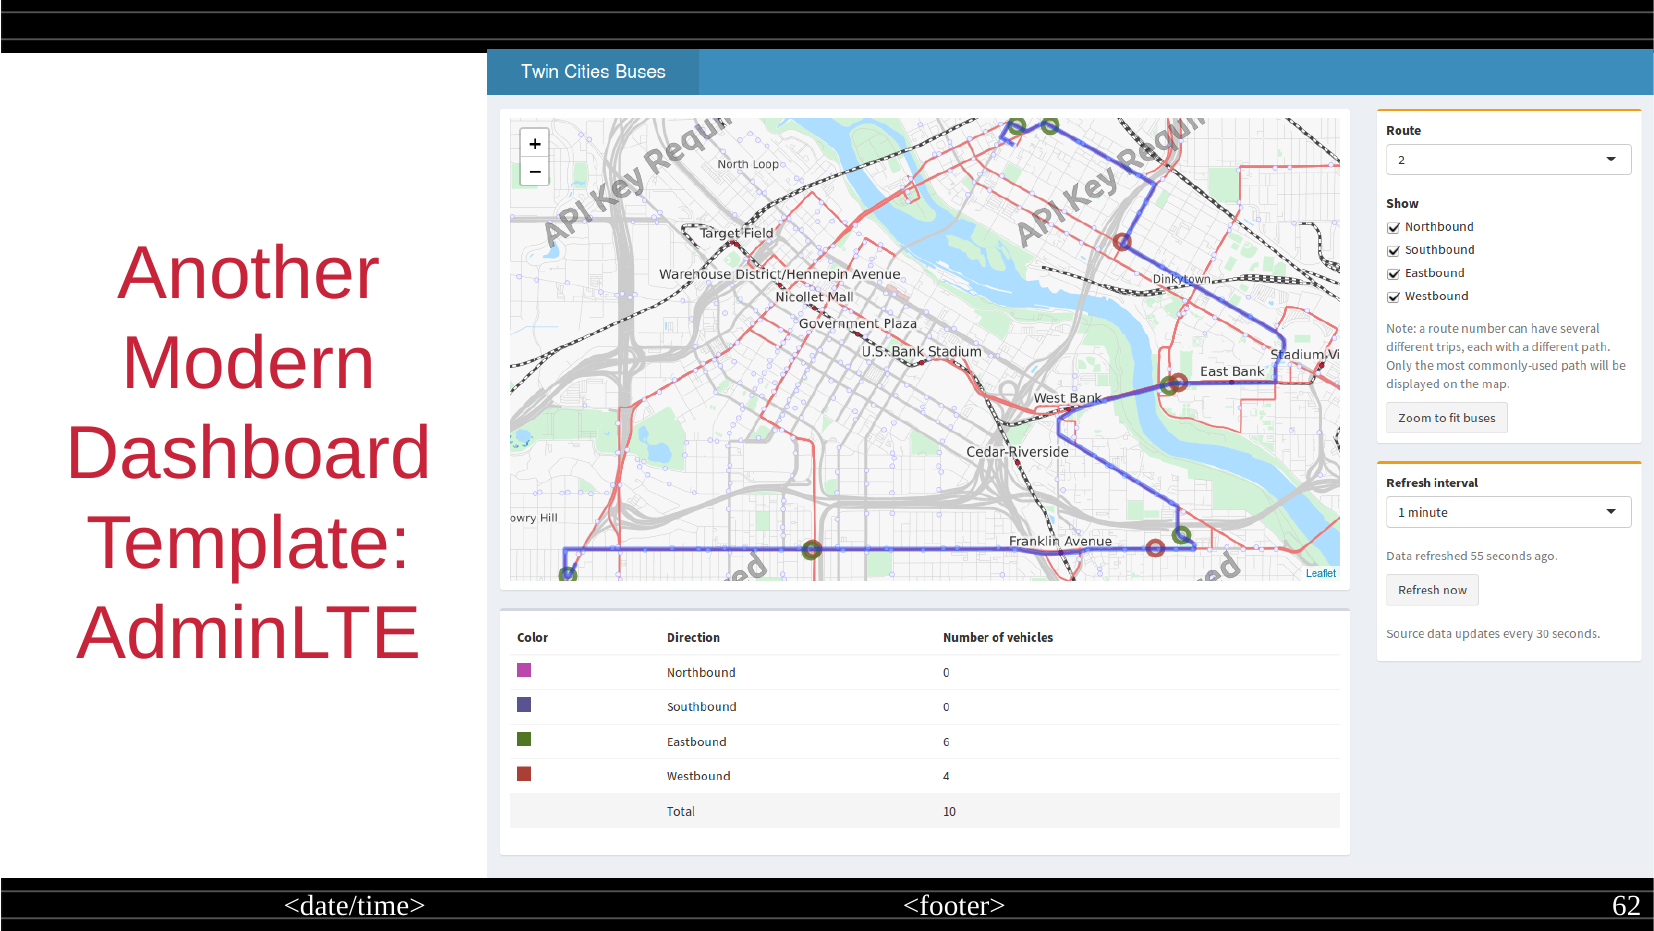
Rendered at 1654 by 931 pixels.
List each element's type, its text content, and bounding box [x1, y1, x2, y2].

picture [1, 0, 1654, 931]
text_box Another Modern Dashboard Template: AdminLTE [26, 238, 472, 659]
